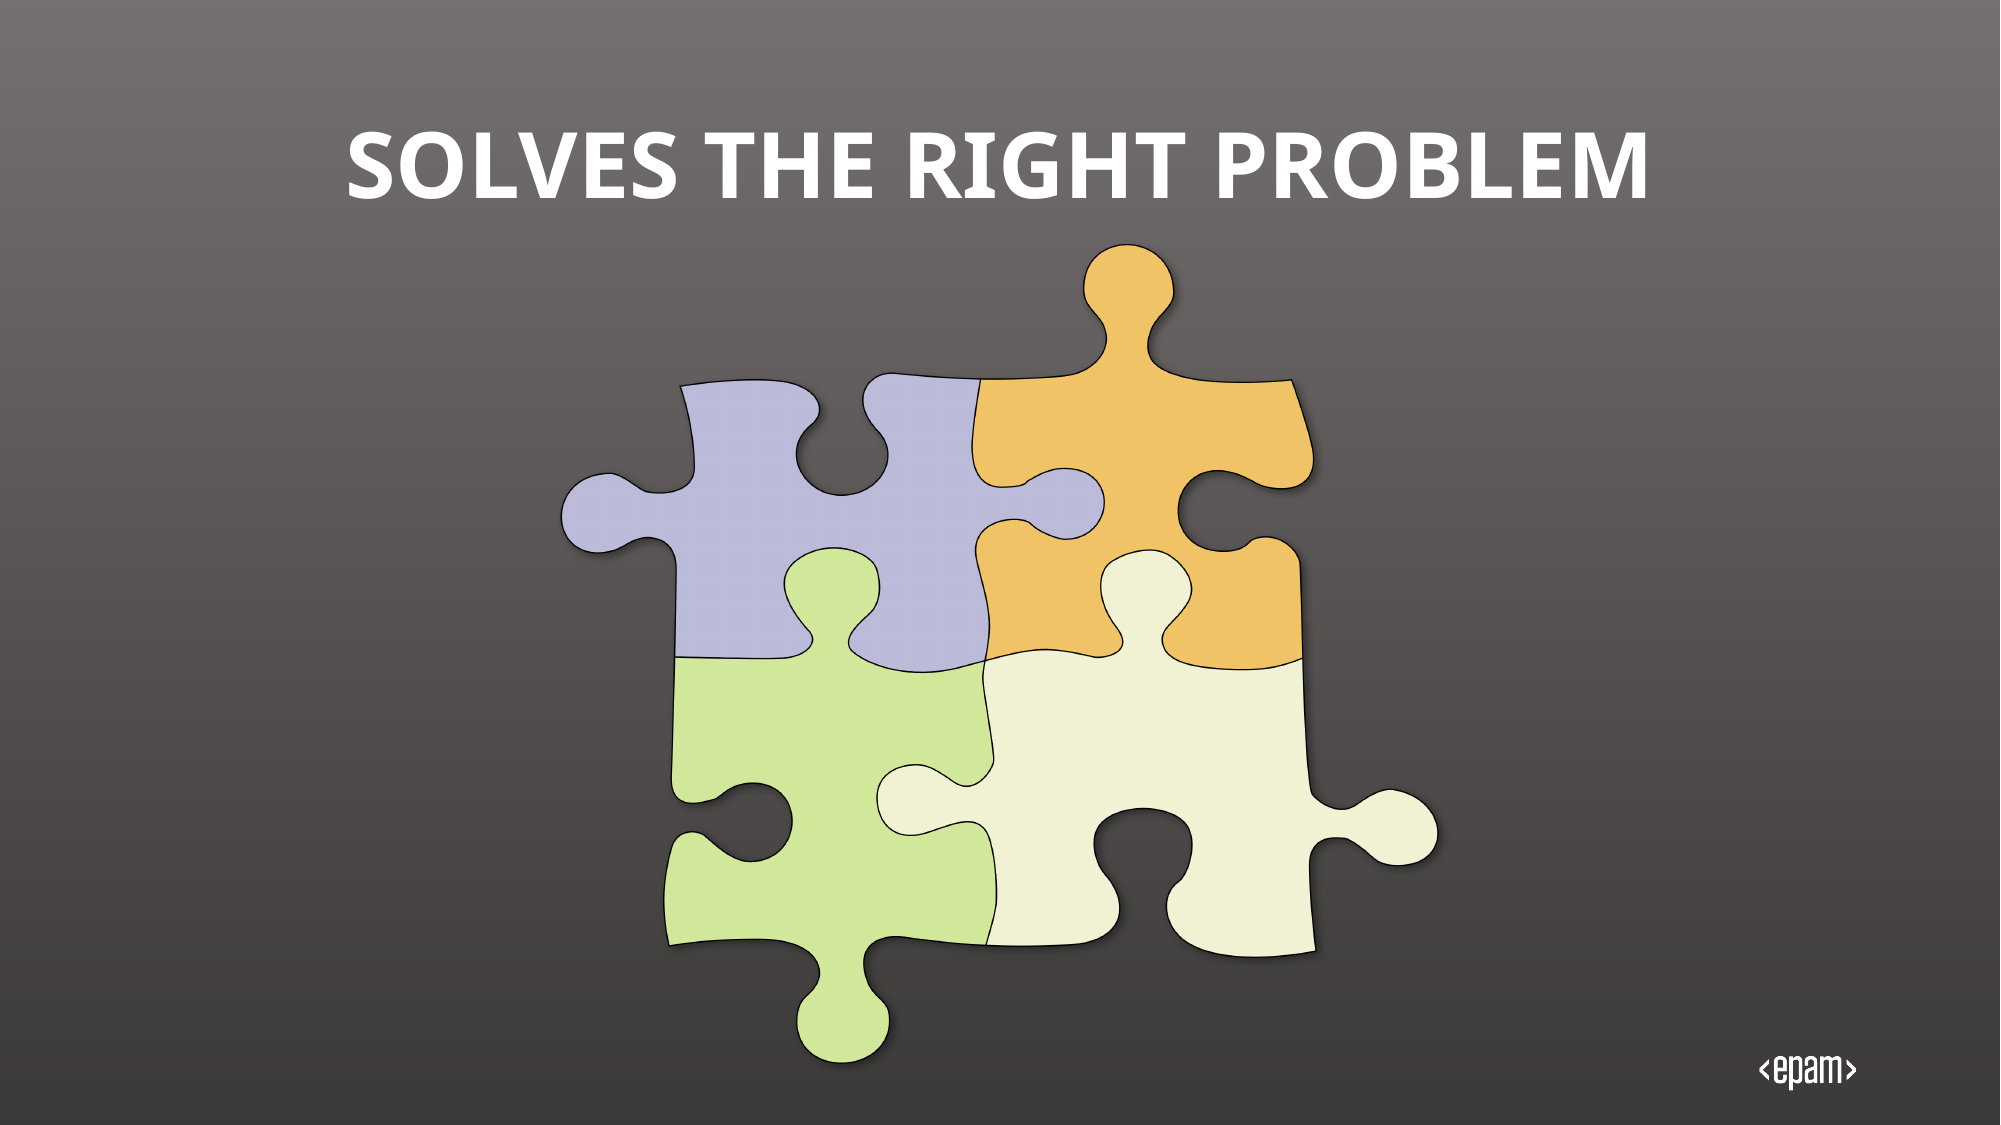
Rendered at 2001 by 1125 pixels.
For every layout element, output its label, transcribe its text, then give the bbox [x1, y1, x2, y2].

title SOLVES THE RIGHT PROBLEM [137, 59, 1863, 278]
picture [1752, 1052, 1863, 1094]
picture [540, 232, 1460, 1082]
